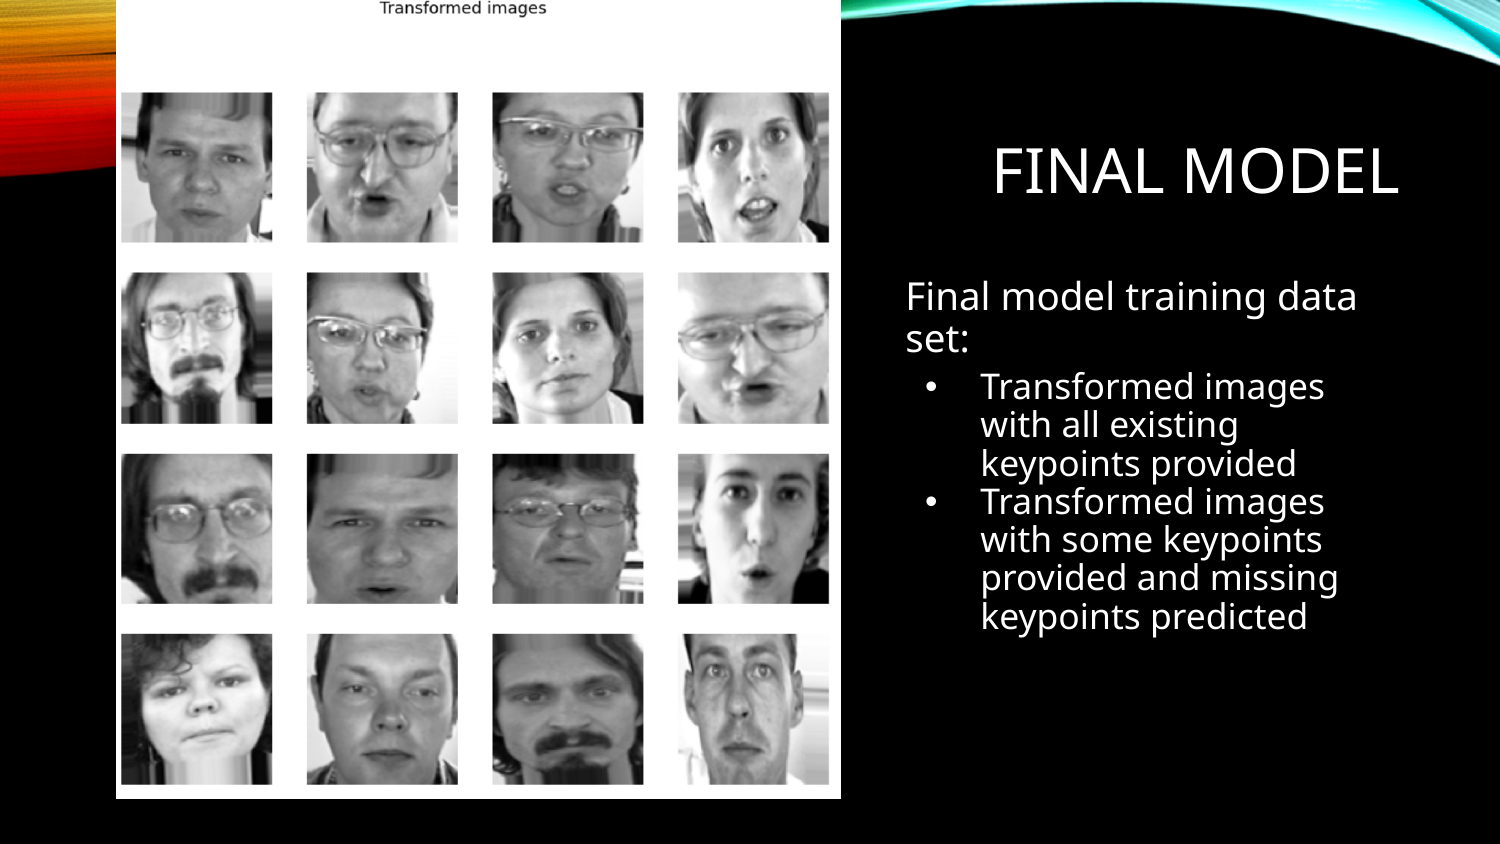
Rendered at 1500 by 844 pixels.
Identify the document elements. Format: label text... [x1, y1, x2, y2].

list Final model training data set: Transformed images with all existing keypoints provided Transformed images with some keypoints provided and missing keypoints predicted [890, 270, 1416, 766]
title FINAL MODEL [846, 94, 1416, 254]
picture [0, 0, 1500, 799]
